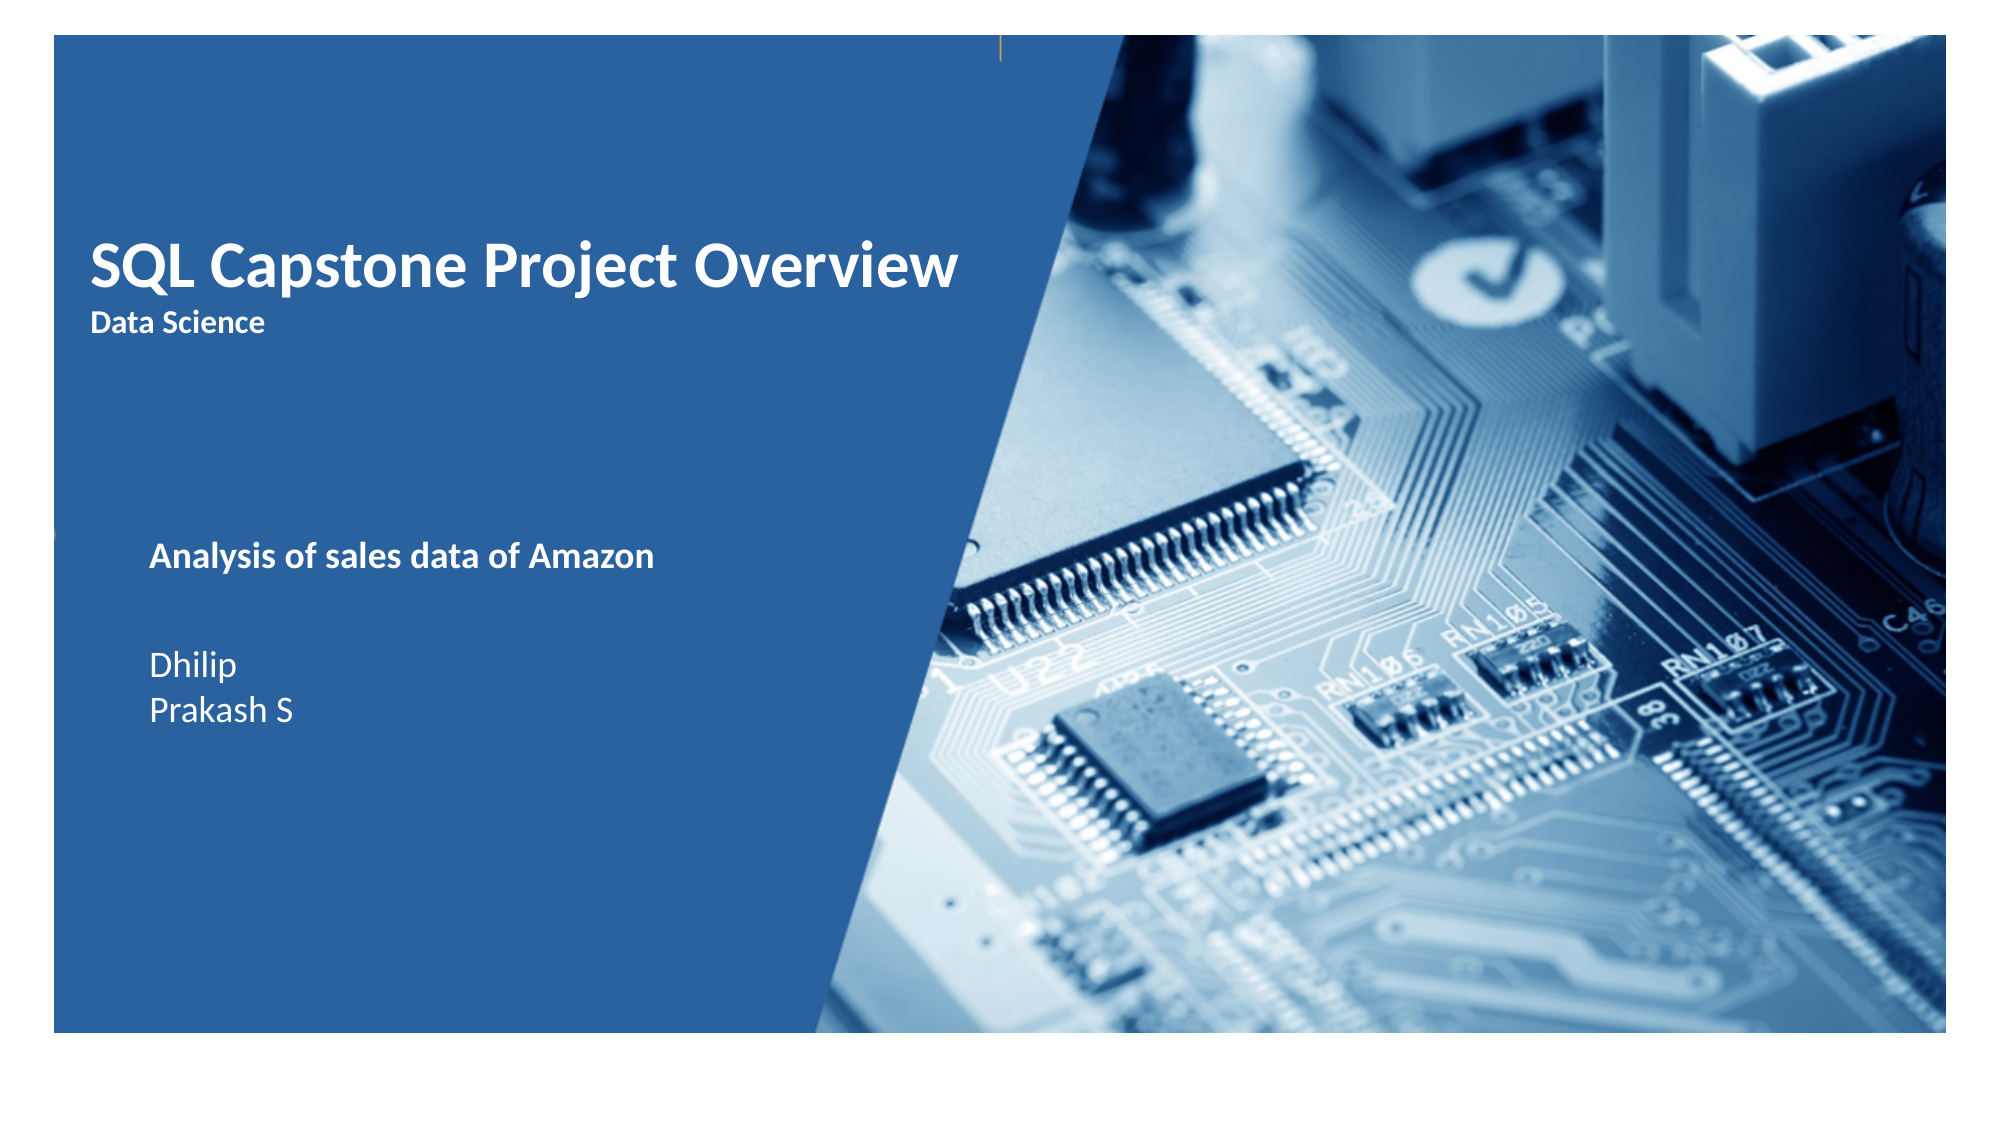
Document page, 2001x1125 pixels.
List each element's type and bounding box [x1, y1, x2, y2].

picture [54, 35, 1946, 1033]
